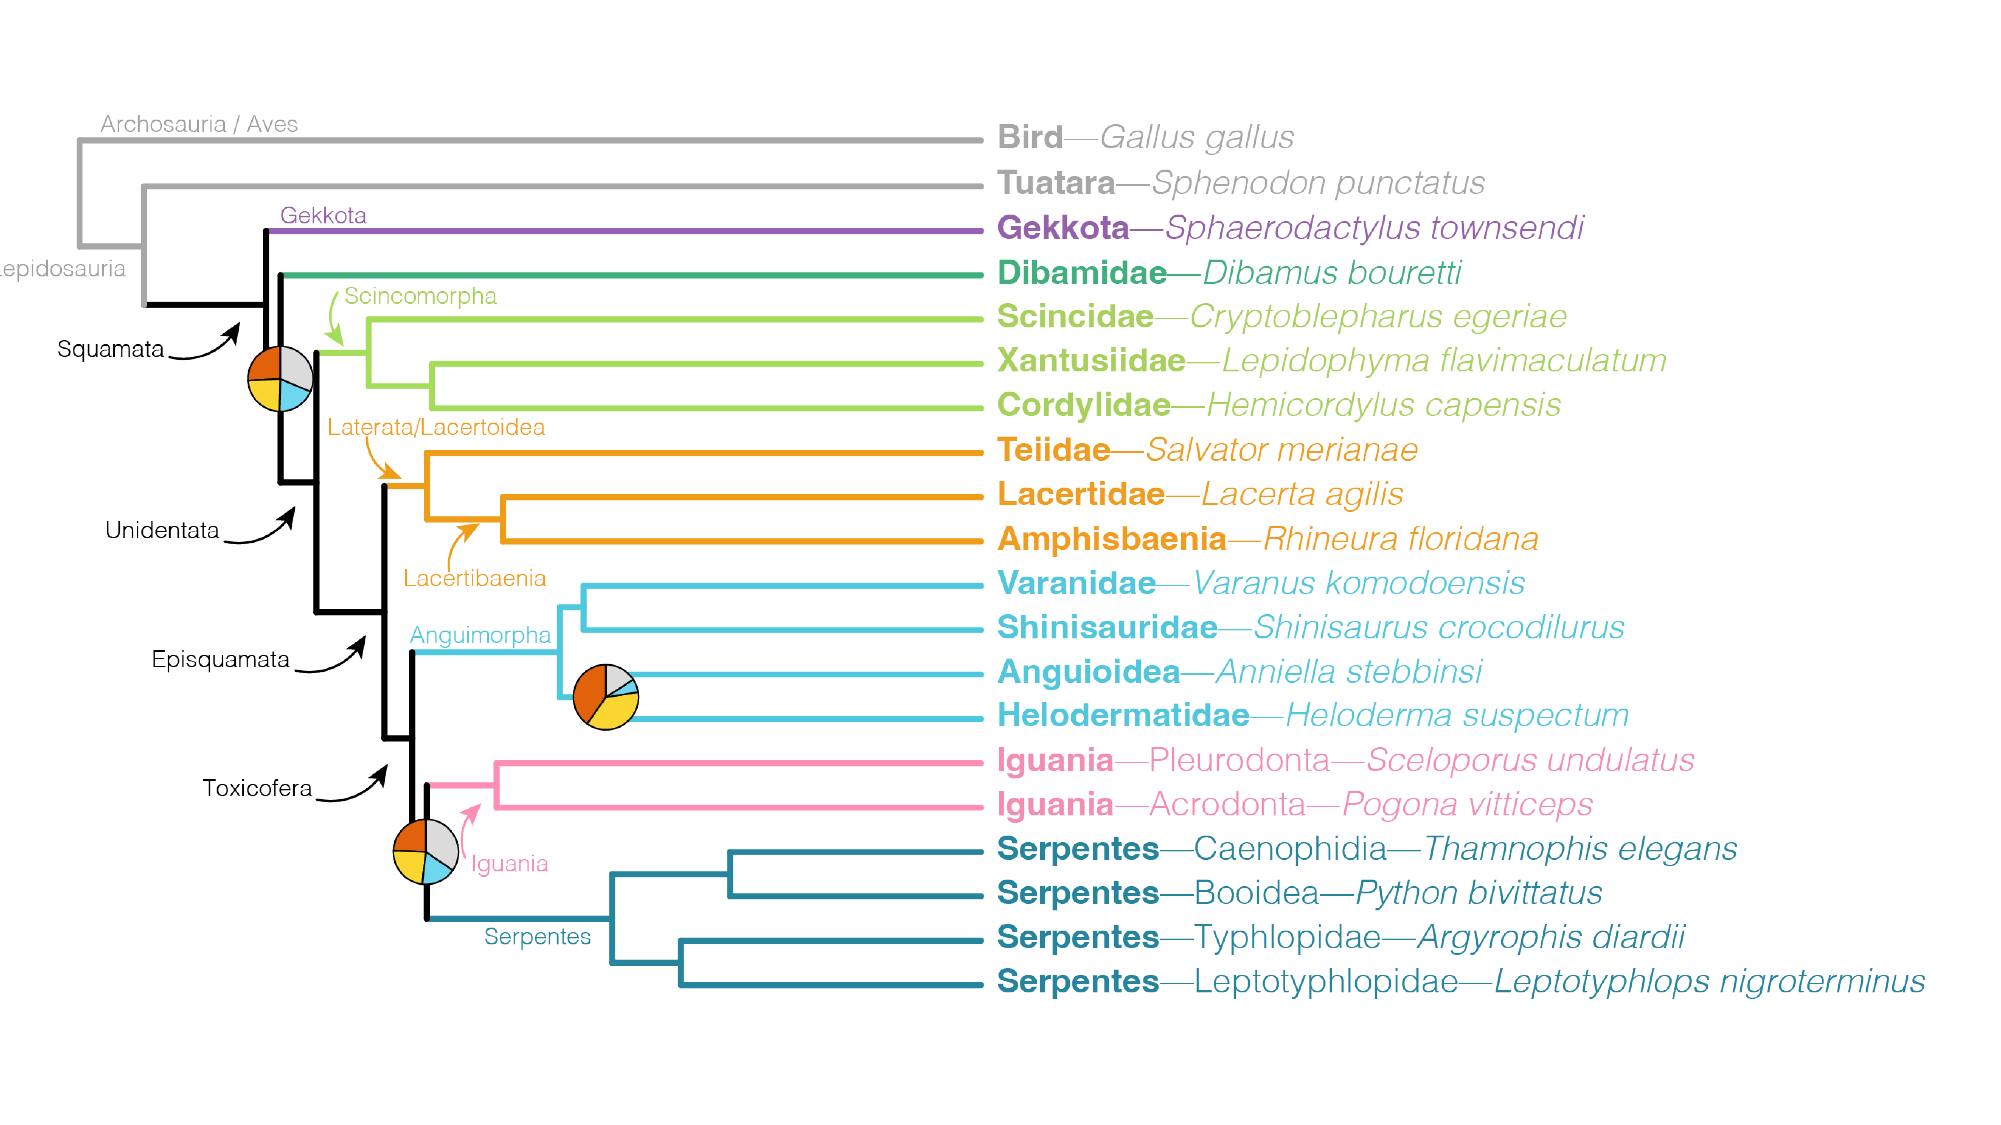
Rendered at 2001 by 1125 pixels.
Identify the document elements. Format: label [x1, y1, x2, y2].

picture [0, 111, 1925, 1009]
